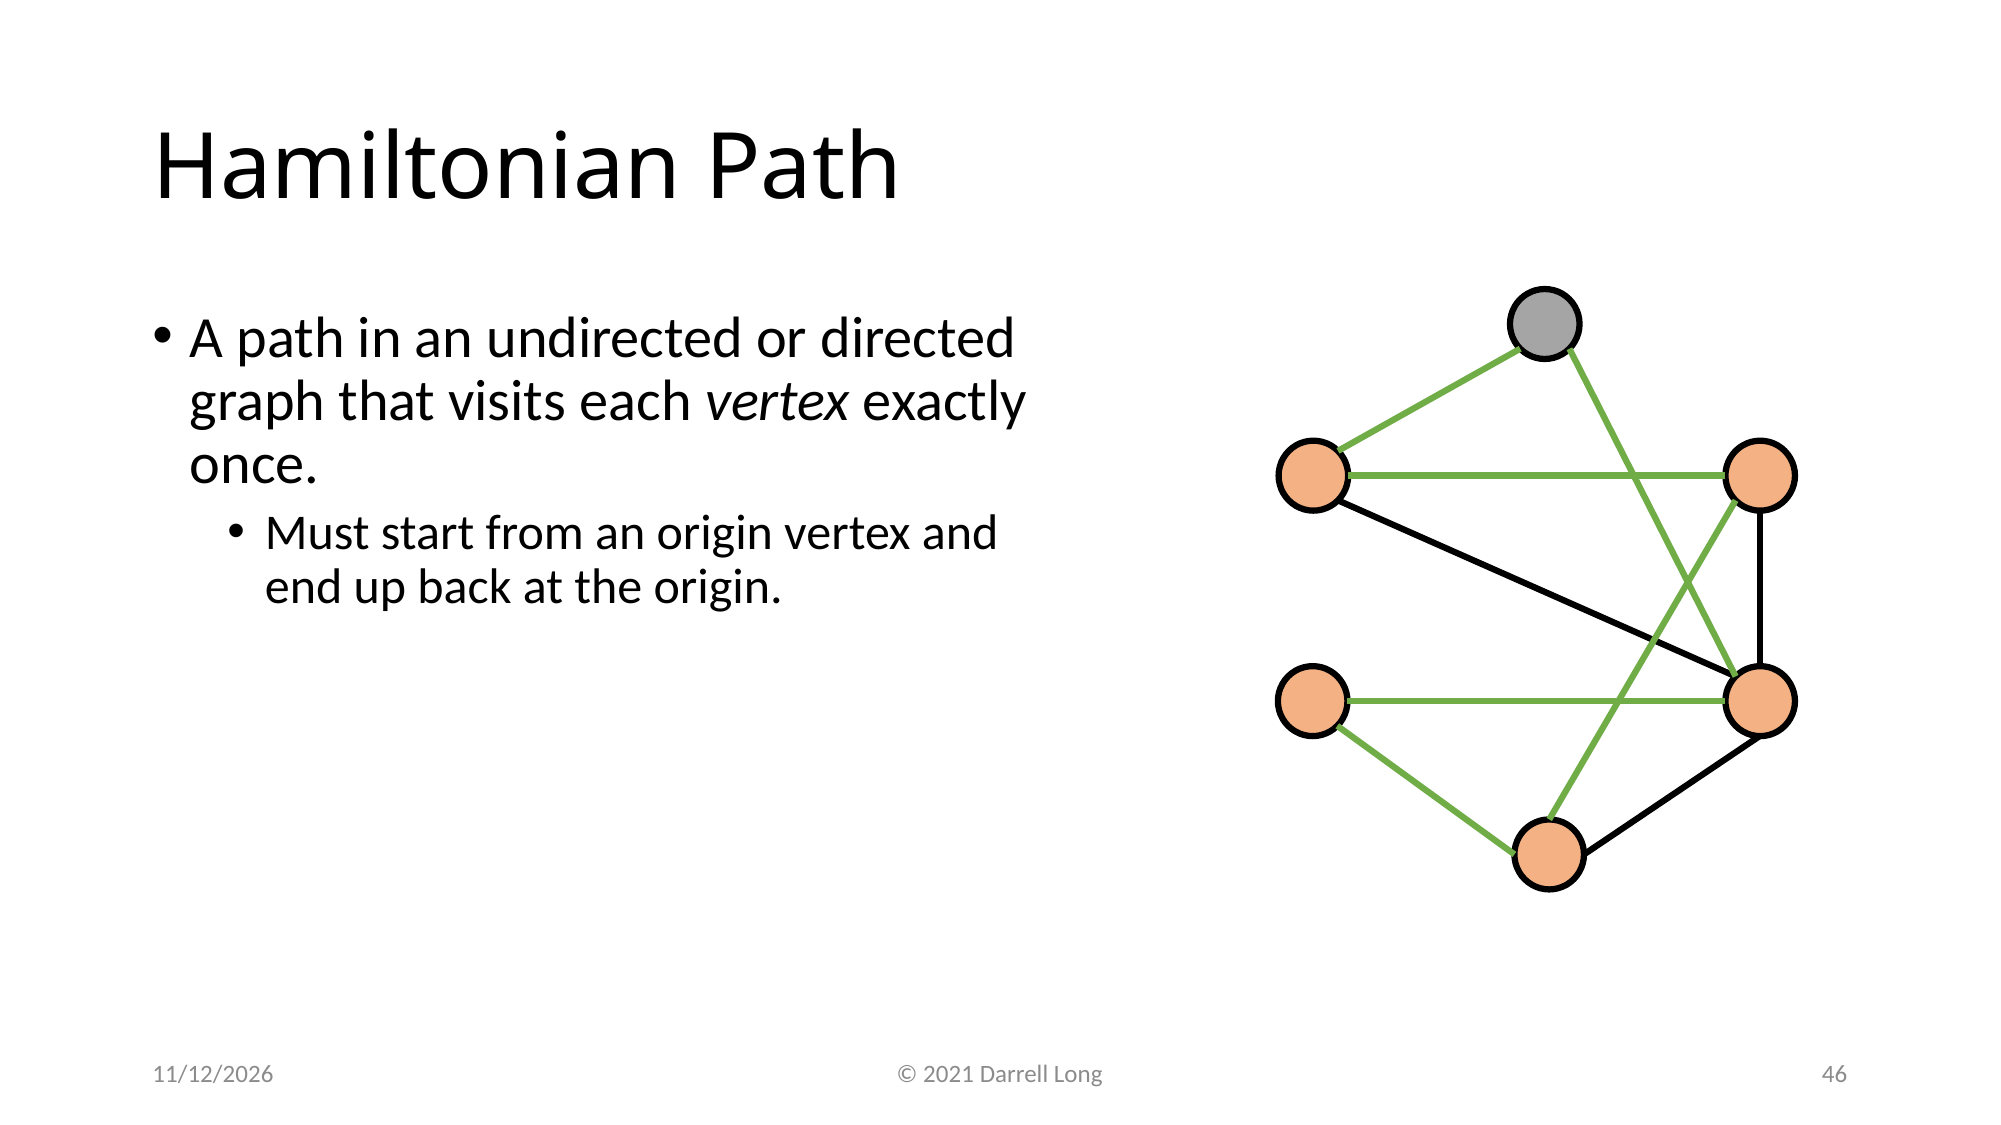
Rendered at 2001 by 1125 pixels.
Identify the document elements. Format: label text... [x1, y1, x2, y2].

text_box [1338, 348, 1521, 451]
text_box [1513, 818, 1585, 891]
text_box [1508, 287, 1581, 361]
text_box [1549, 500, 1736, 820]
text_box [1583, 736, 1761, 855]
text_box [1569, 348, 1736, 500]
footer © 2021 Darrell Long [662, 1042, 1338, 1103]
slide_number 46 [1412, 1042, 1863, 1103]
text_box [1337, 500, 1549, 677]
text_box [1277, 439, 1349, 512]
list A path in an undirected or directed graph that visits each vertex exactly once. Must start from an origin vertex and end up back at the origin. [137, 299, 1059, 1014]
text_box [1337, 725, 1515, 855]
text_box [1736, 665, 1797, 738]
text_box [1276, 665, 1349, 738]
text_box [1736, 439, 1797, 512]
title Hamiltonian Path [137, 59, 1863, 278]
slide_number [137, 1042, 588, 1103]
